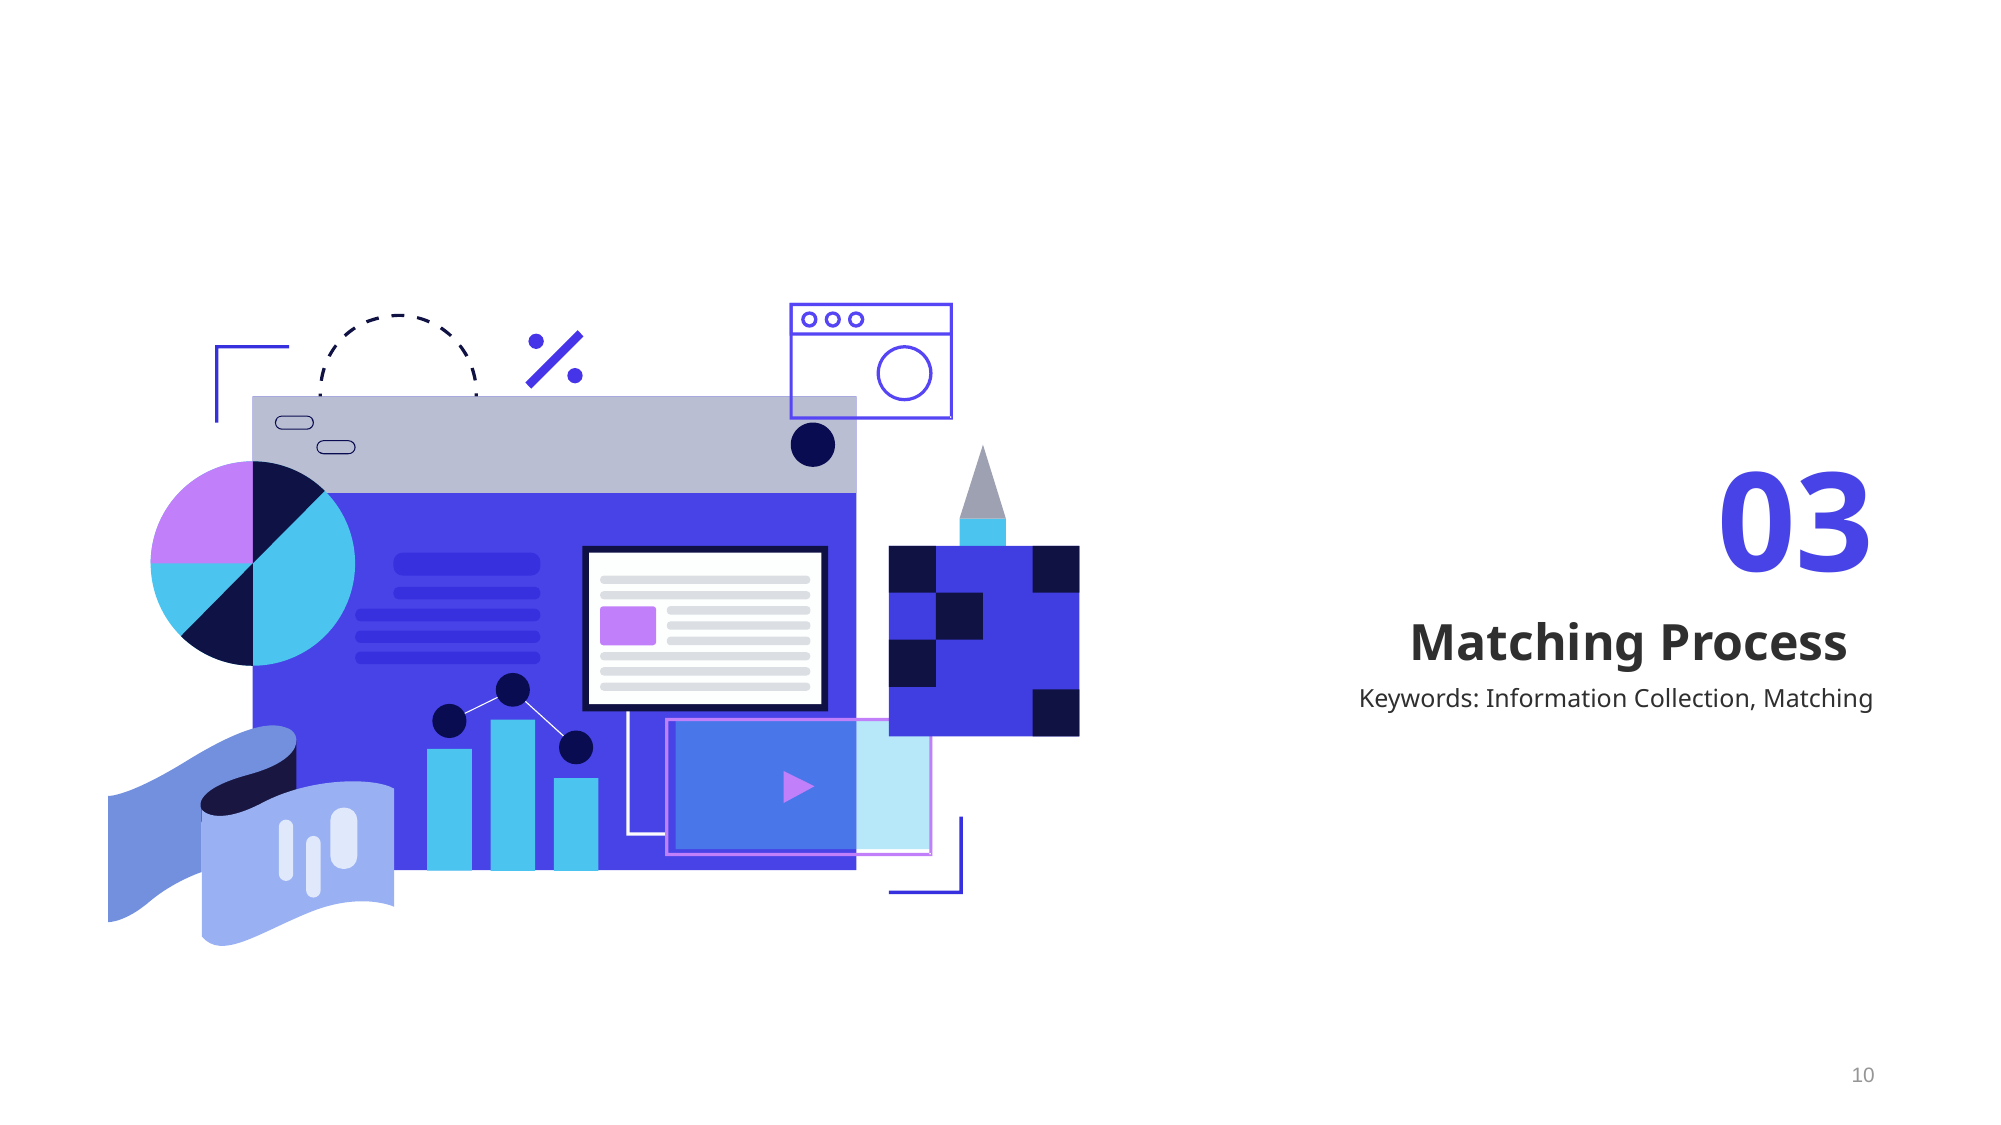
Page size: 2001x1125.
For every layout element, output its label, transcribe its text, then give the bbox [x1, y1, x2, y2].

list Keywords: Information Collection, Matching [1167, 678, 1890, 1125]
title Matching Process [1135, 475, 1890, 679]
text_box 03 [1680, 445, 1890, 609]
slide_number 10 [1452, 1056, 1890, 1092]
